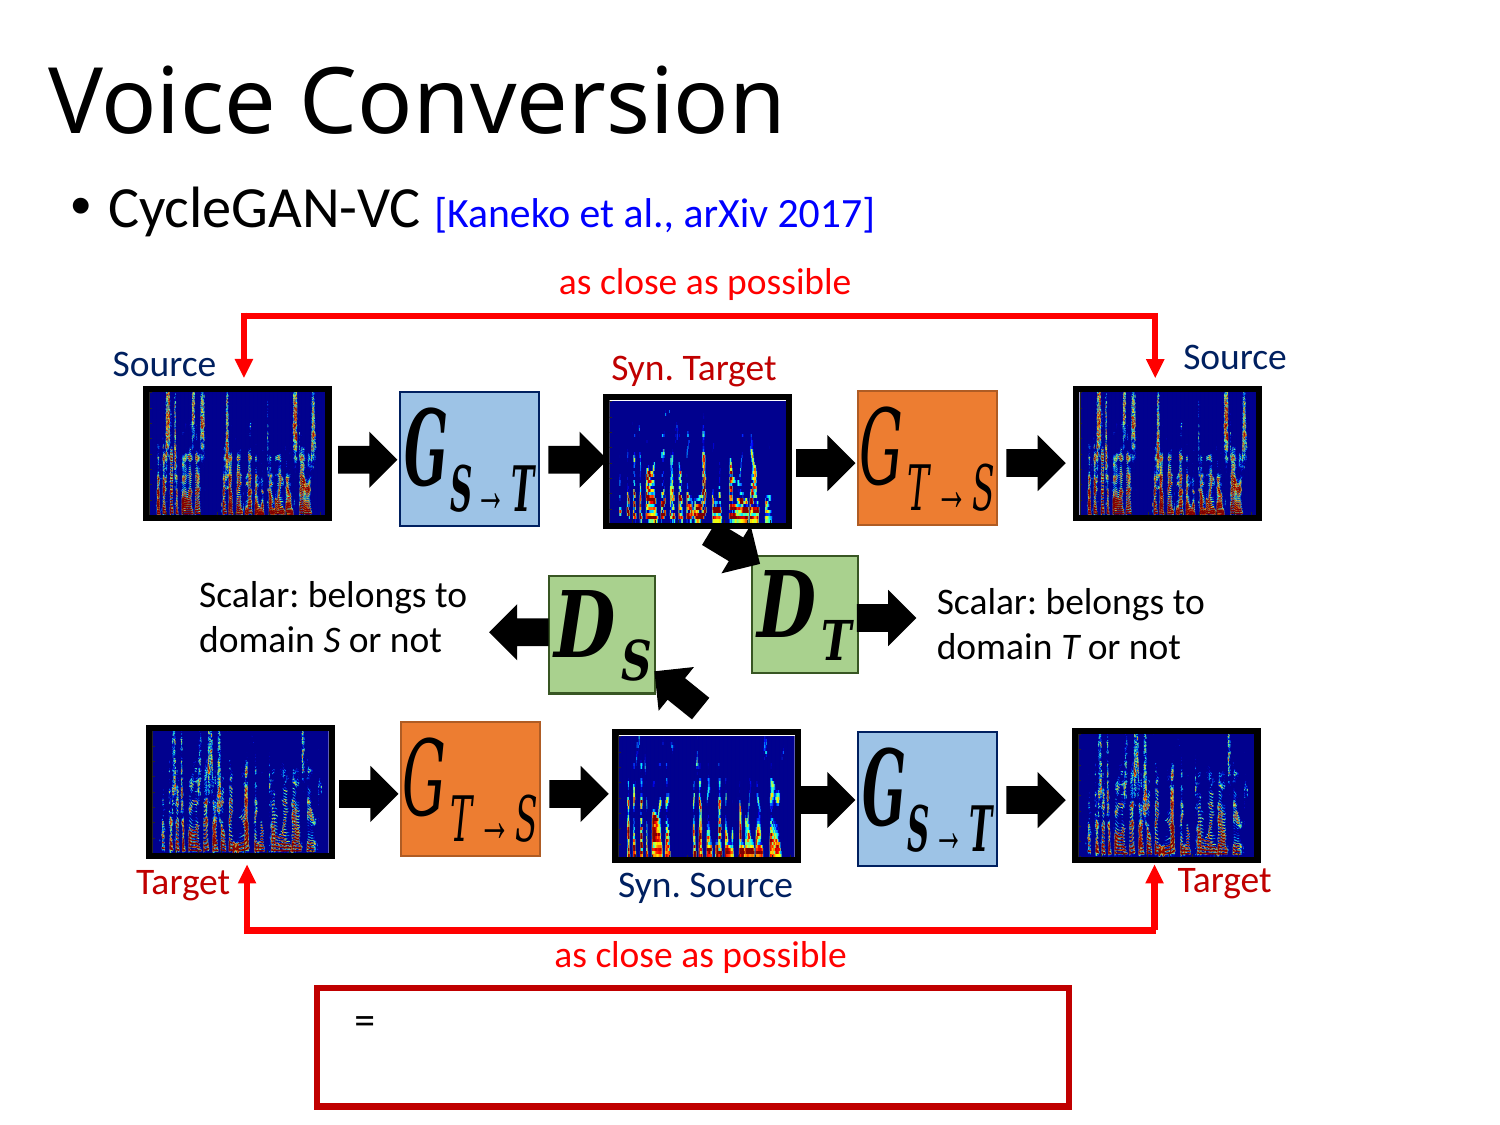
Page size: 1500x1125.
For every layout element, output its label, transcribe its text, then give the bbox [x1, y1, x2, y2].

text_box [97, 324, 1303, 914]
text_box as close as possible [474, 249, 936, 310]
text_box [316, 991, 1070, 1107]
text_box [152, 914, 1255, 991]
list CycleGAN-VC [Kaneko et al., arXiv 2017] used a new objective function to estimate G [55, 169, 1467, 1048]
title Voice Conversion [33, 22, 1327, 186]
